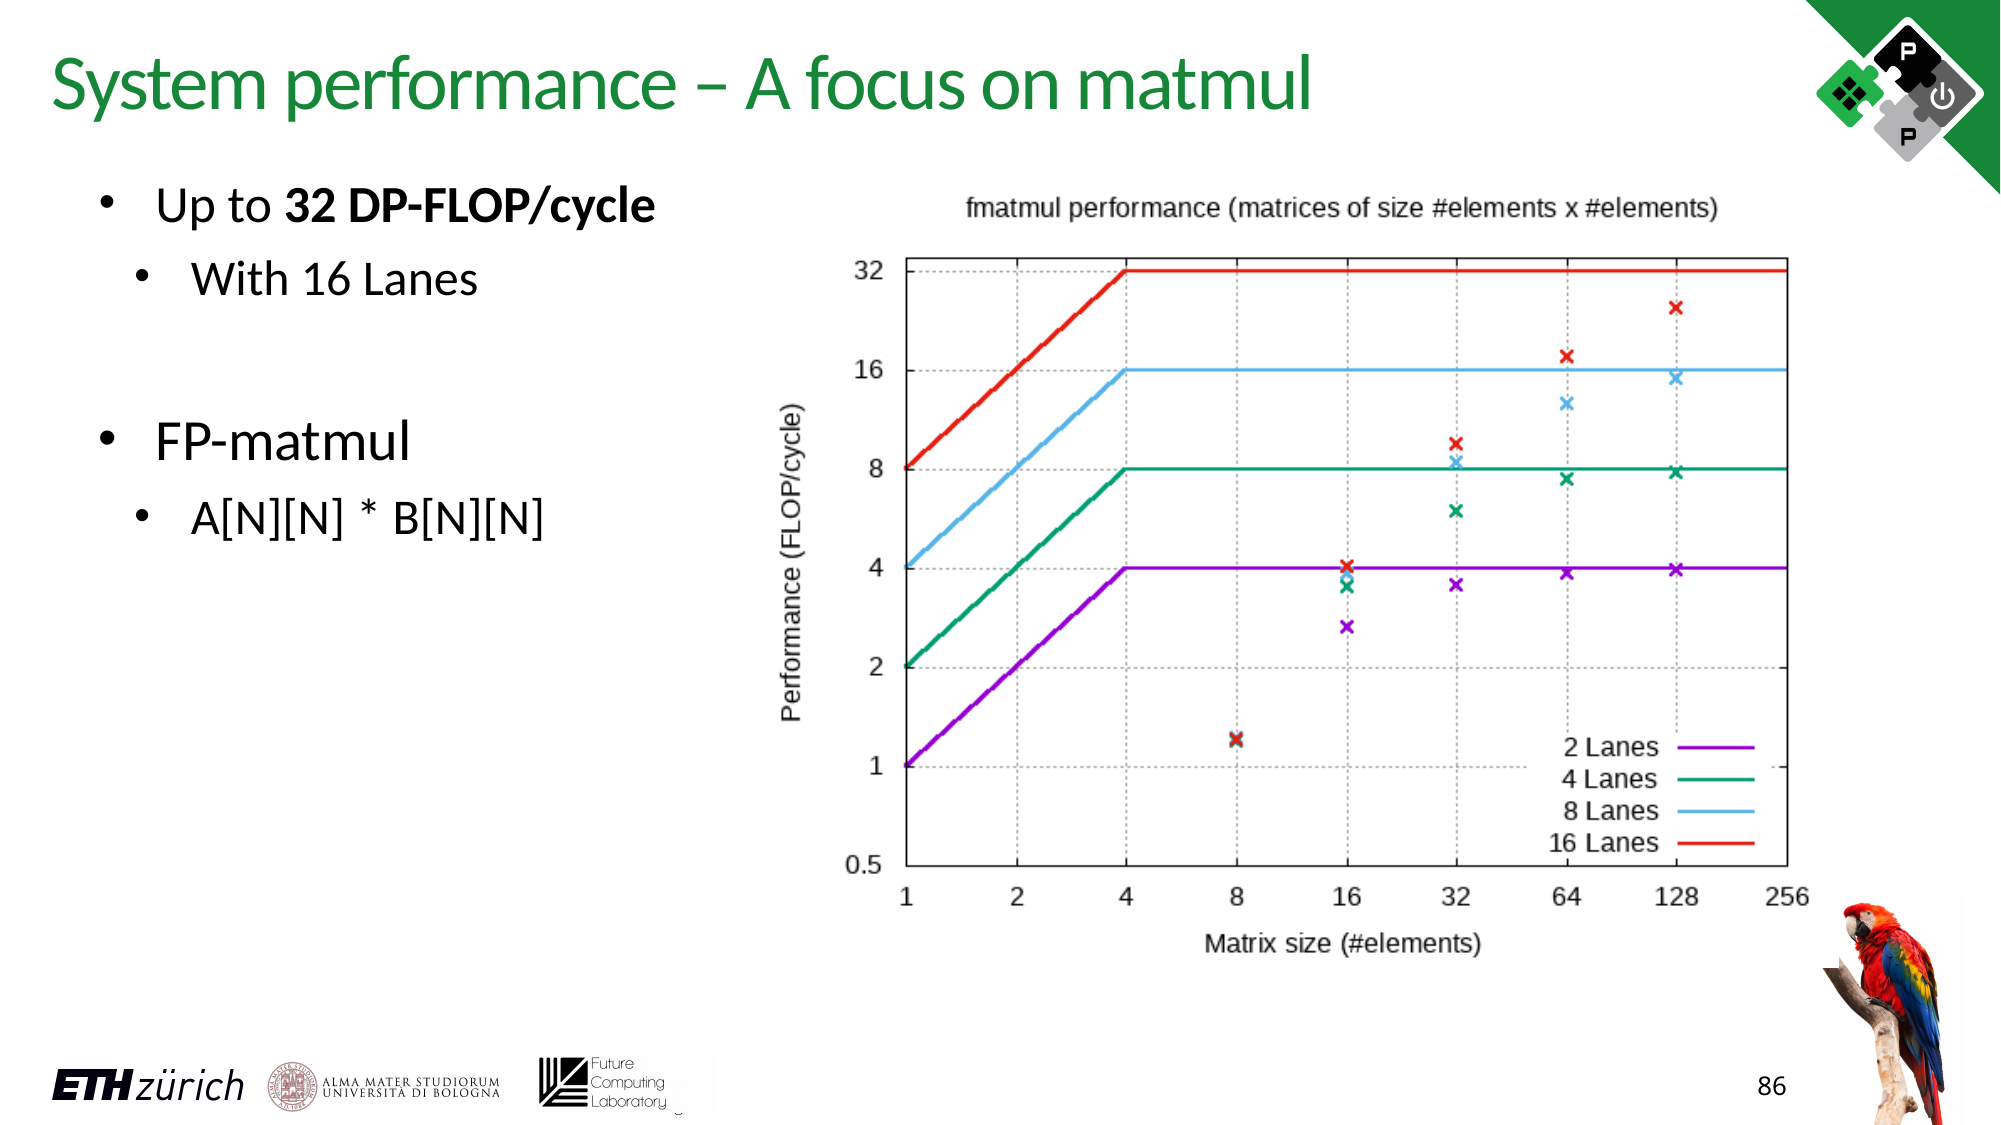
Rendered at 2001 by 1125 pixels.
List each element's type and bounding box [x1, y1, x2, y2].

slide_number [1703, 1061, 1802, 1113]
picture [322, 1074, 500, 1097]
text_box [51, 162, 1177, 1069]
picture [51, 1069, 244, 1101]
picture [765, 24, 1977, 1125]
picture [266, 1069, 319, 1113]
title [51, 29, 1802, 138]
picture [533, 1069, 716, 1119]
